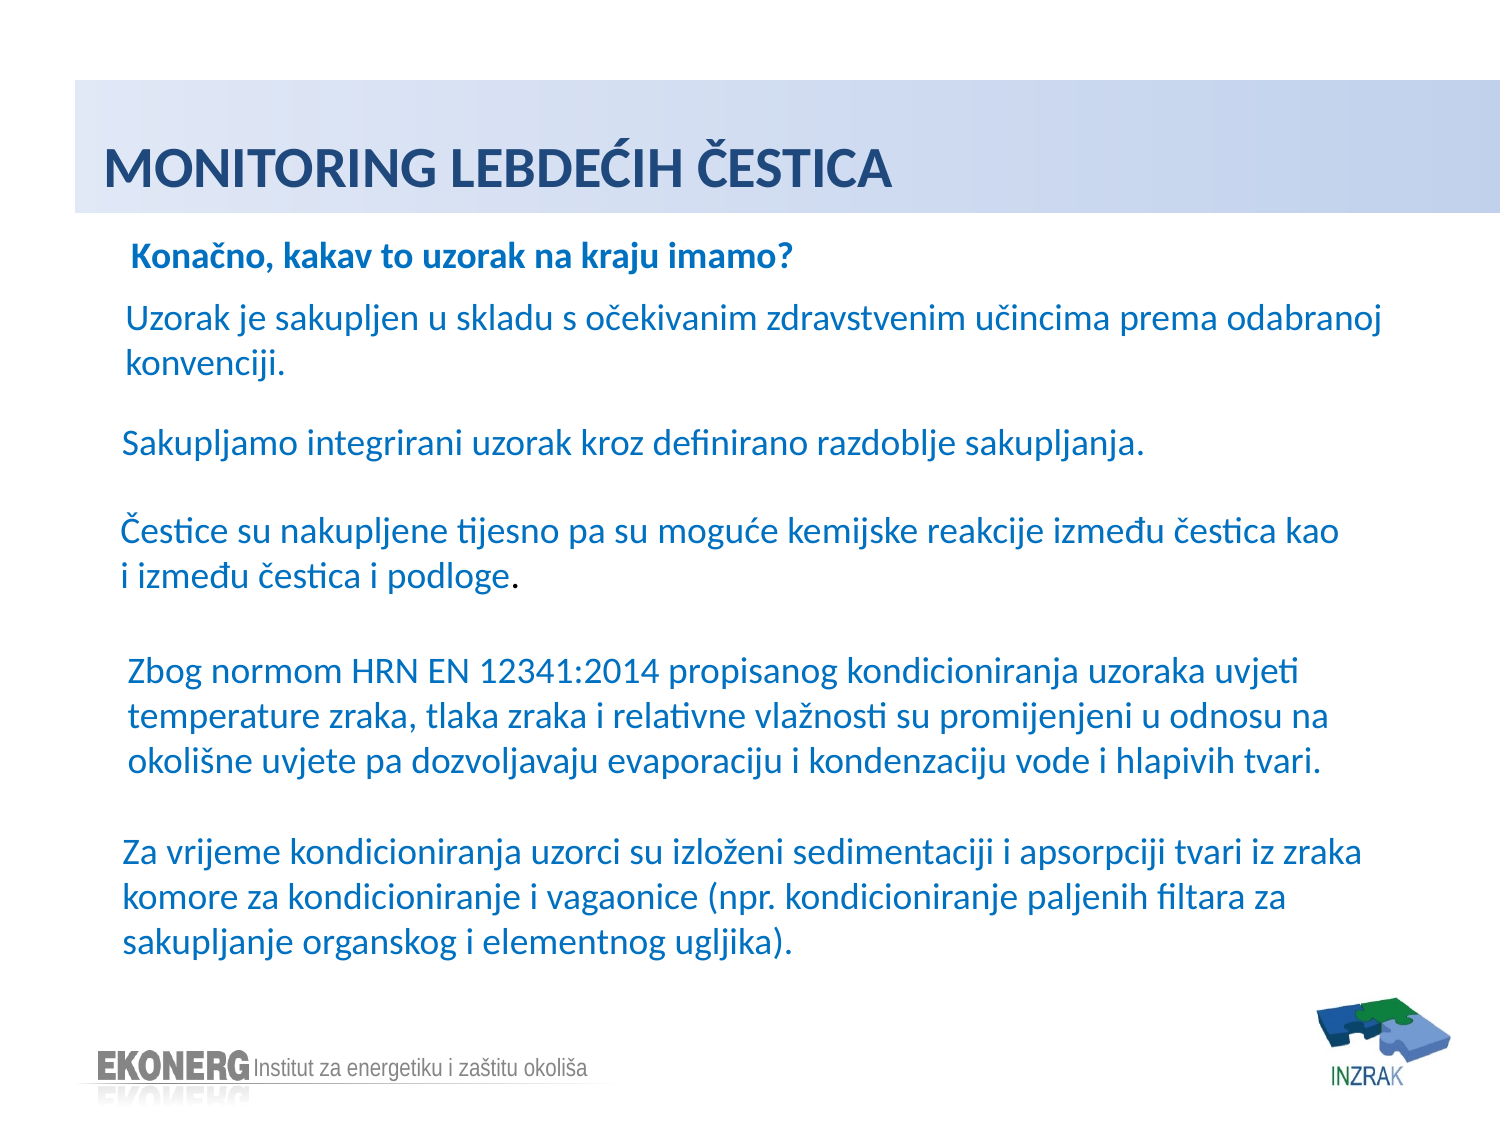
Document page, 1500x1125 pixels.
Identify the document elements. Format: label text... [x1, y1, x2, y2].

text_box Sakupljamo integrirani uzorak kroz definirano razdoblje sakupljanja. [107, 410, 1162, 471]
text_box Konačno, kakav to uzorak na kraju imamo? [116, 224, 810, 284]
text_box Uzorak je sakupljen u skladu s očekivanim zdravstvenim učincima prema odabranoj konvenciji. [110, 285, 1431, 391]
text_box Zbog normom HRN EN 12341:2014 propisanog kondicioniranja uzoraka uvjeti temperature zraka, tlaka zraka i relativne vlažnosti su promijenjeni u odnosu na okolišne uvjete pa dozvoljavaju evaporaciju i kondenzaciju vode i hlapivih tvari. [112, 639, 1346, 789]
picture [1315, 996, 1451, 1093]
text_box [61, 1038, 636, 1112]
title MONITORING LEBDEĆIH ČESTICA [75, 80, 1500, 213]
text_box Za vrijeme kondicioniranja uzorci su izloženi sedimentaciji i apsorpciji tvari iz zraka komore za kondicioniranje i vagaonice (npr. kondicioniranje paljenih filtara za sakupljanje organskog i elementnog ugljika). [107, 819, 1438, 970]
text_box Čestice su nakupljene tijesno pa su moguće kemijske reakcije između čestica kao i između čestica i podloge. [105, 498, 1357, 604]
